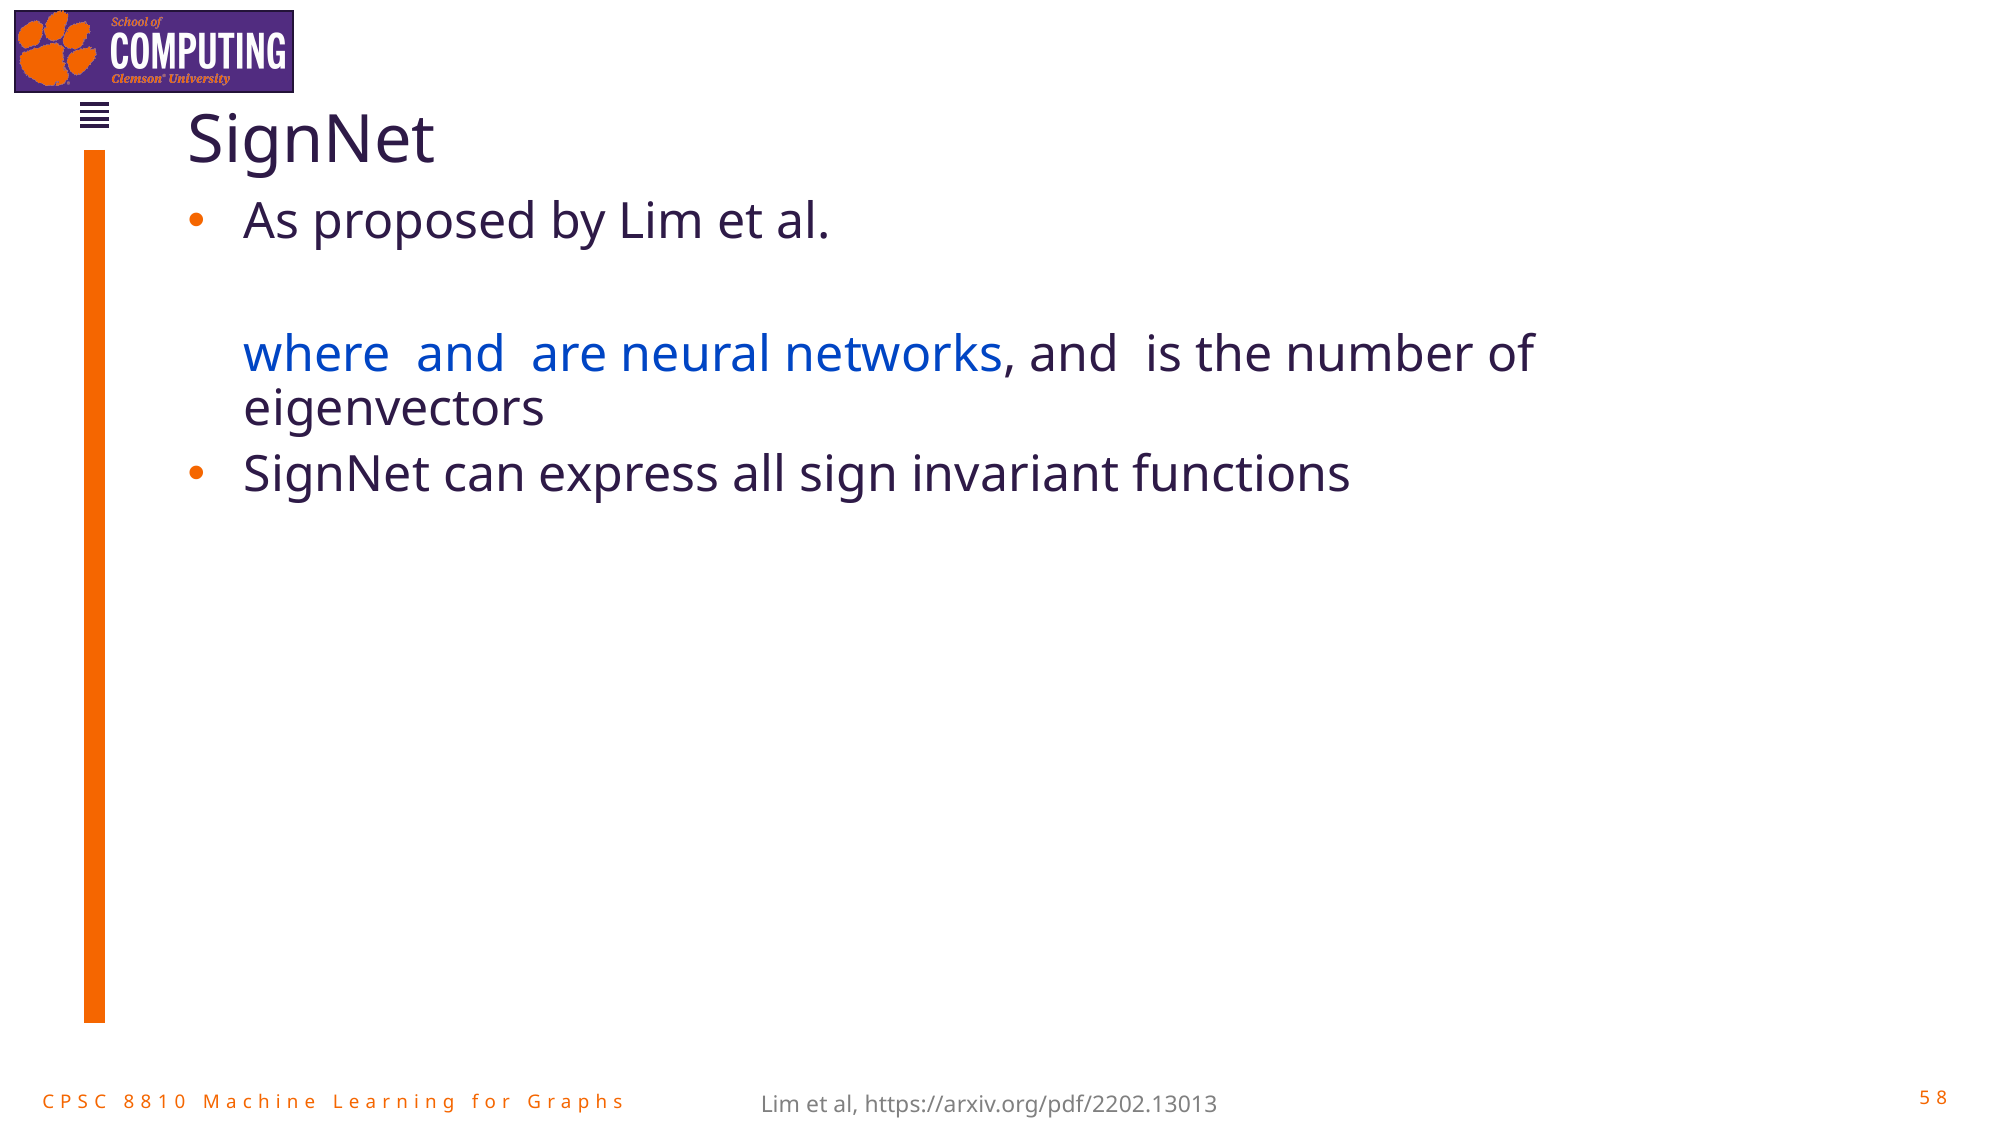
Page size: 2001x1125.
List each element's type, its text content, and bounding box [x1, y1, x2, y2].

picture [18, 10, 285, 86]
title SignNet [187, 104, 1913, 178]
text_box Lim et al, https://arxiv.org/pdf/2202.13013 [746, 1082, 1234, 1125]
